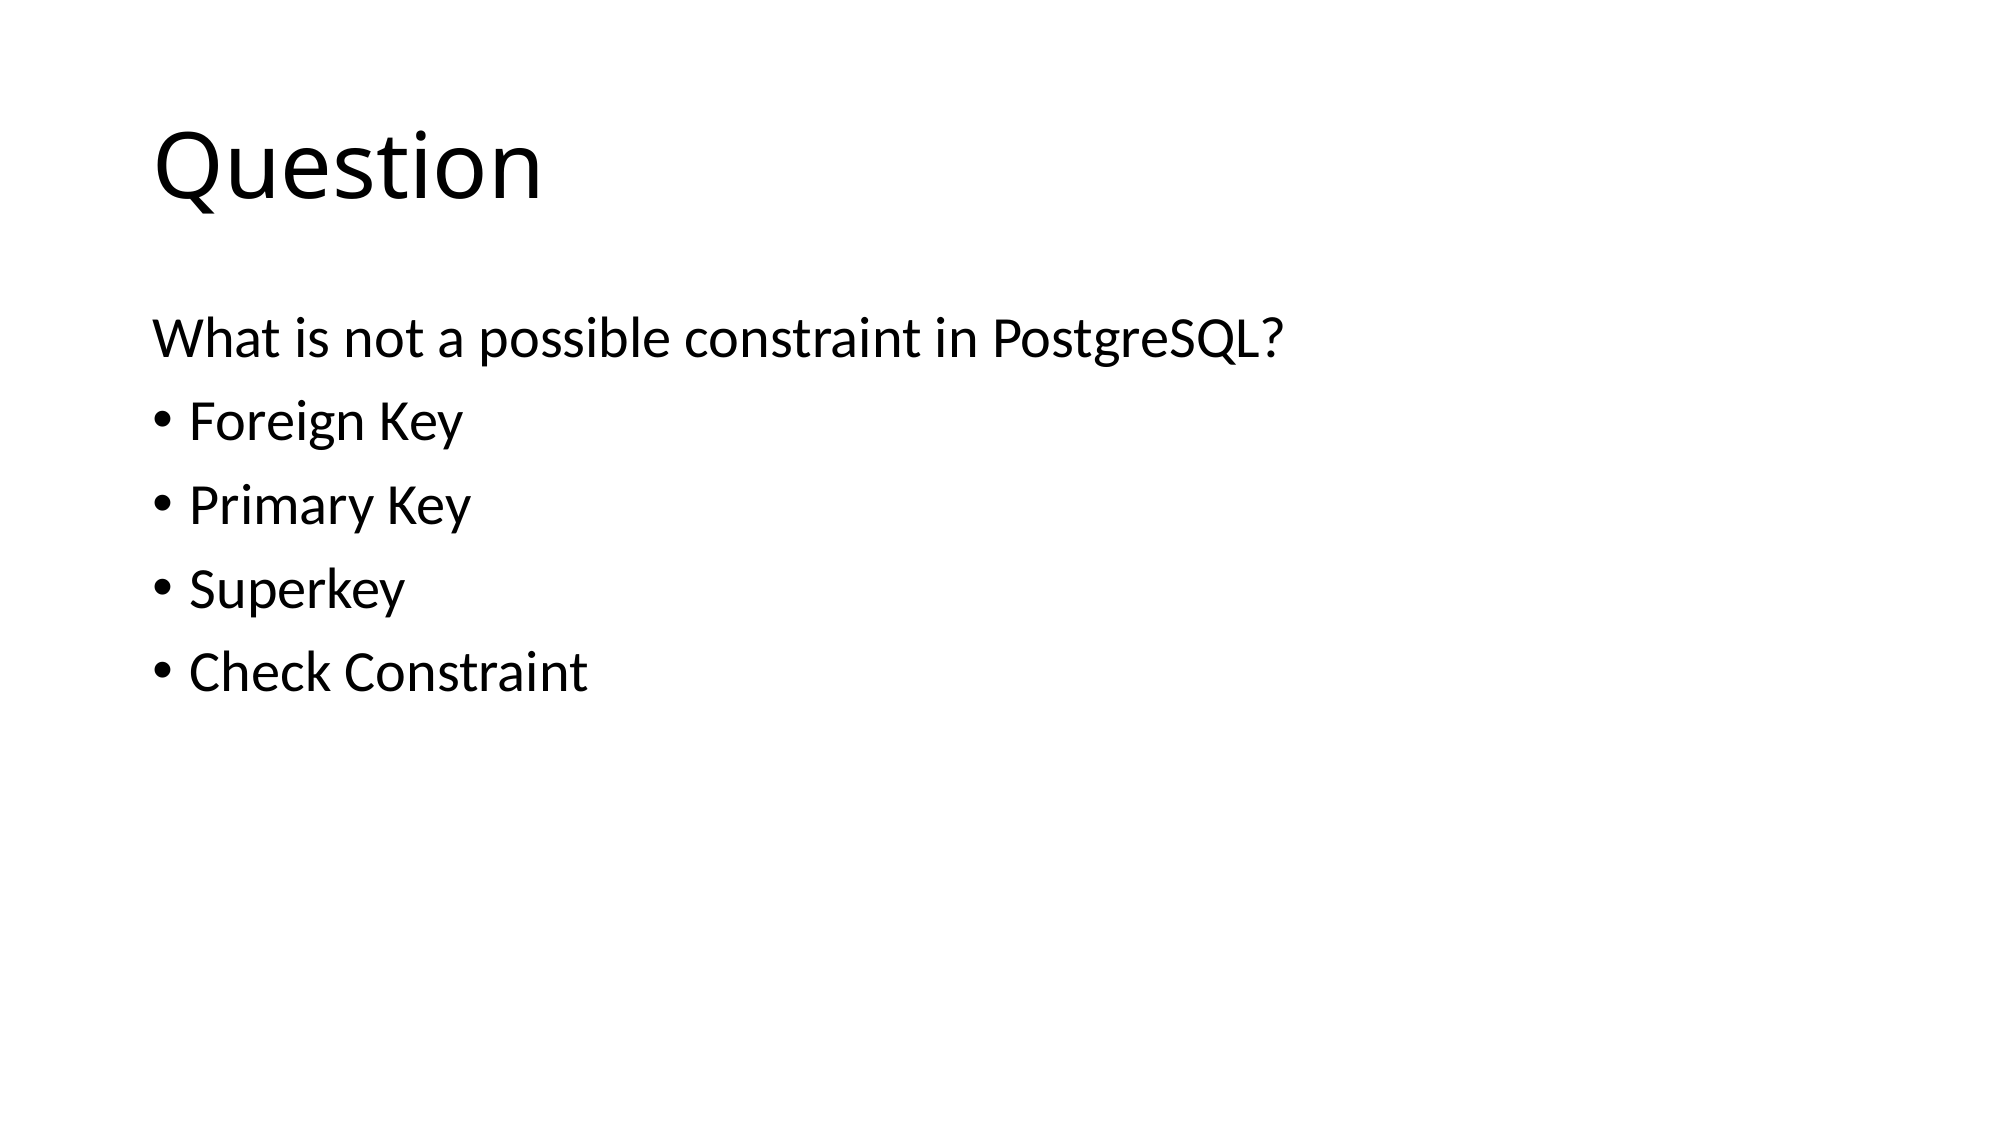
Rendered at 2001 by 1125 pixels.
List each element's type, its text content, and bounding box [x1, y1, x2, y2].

list What is not a possible constraint in PostgreSQL? Foreign Key Primary Key Superkey Check Constraint [137, 299, 1863, 1014]
title Question [137, 59, 1863, 278]
